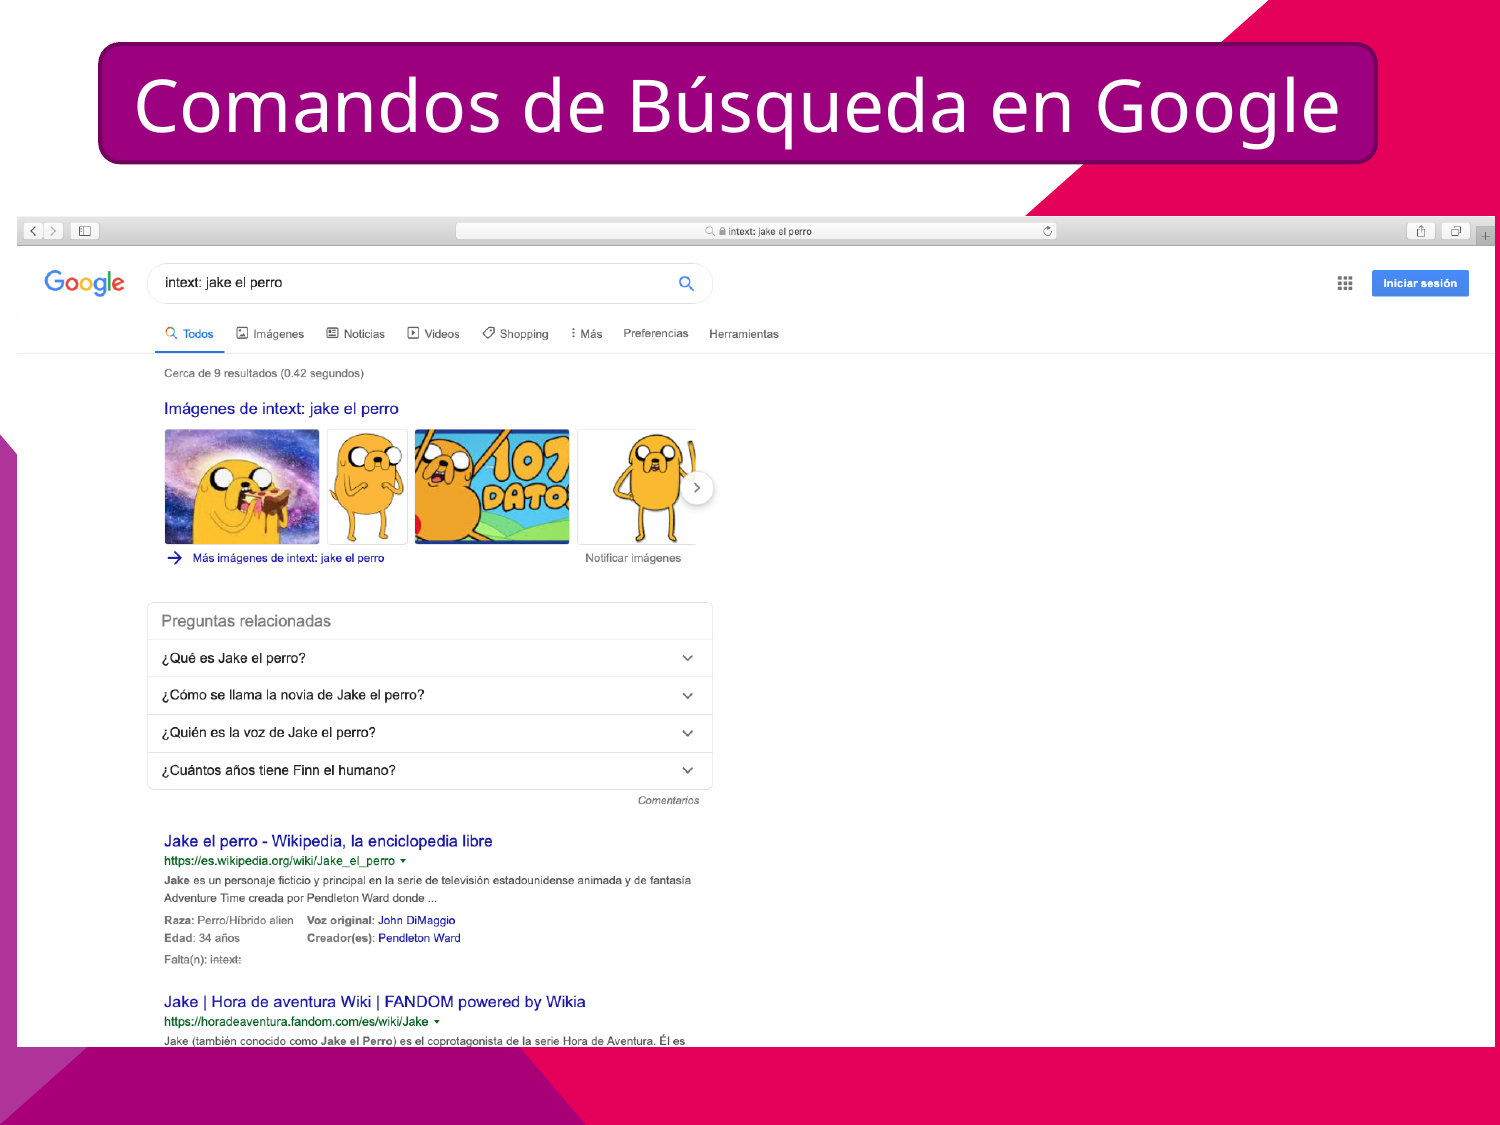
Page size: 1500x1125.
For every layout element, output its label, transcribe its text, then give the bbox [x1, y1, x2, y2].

picture [17, 215, 1495, 1047]
text_box Comandos de Búsqueda en Google [98, 42, 1379, 165]
